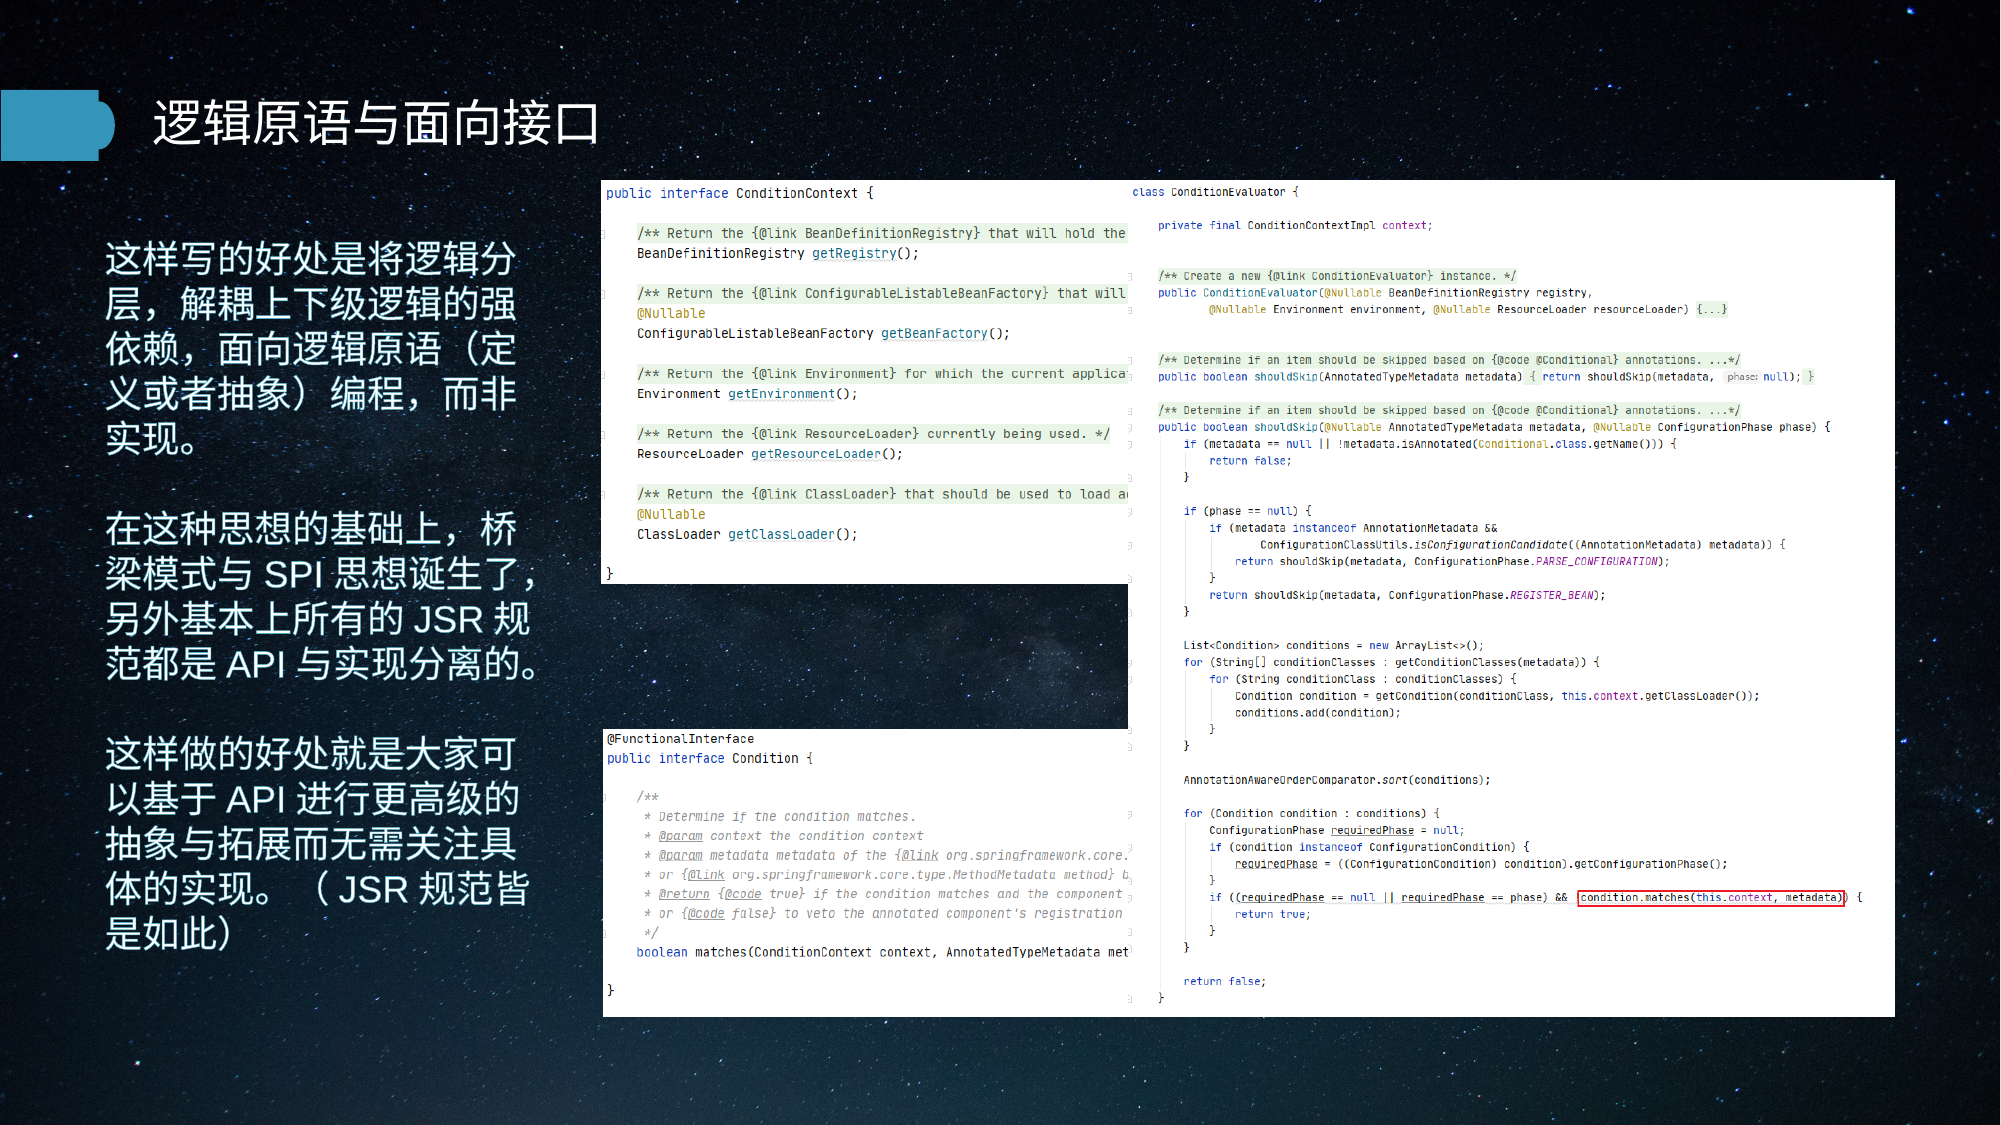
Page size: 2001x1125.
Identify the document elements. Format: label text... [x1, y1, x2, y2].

text_box 这样写的好处是将逻辑分层，解耦上下级逻辑的强依赖，面向逻辑原语（定义或者抽象）编程，而非实现。 在这种思想的基础上，桥梁模式与SPI思想诞生了，另外基本上所有的JSR规范都是API与实现分离的。 这样做的好处就是大家可以基于API进行更高级的抽象与拓展而无需关注具体的实现。（JSR规范皆是如此） [89, 227, 562, 963]
picture [0, 0, 2001, 1125]
list 逻辑原语与面向接口 [137, 90, 748, 161]
